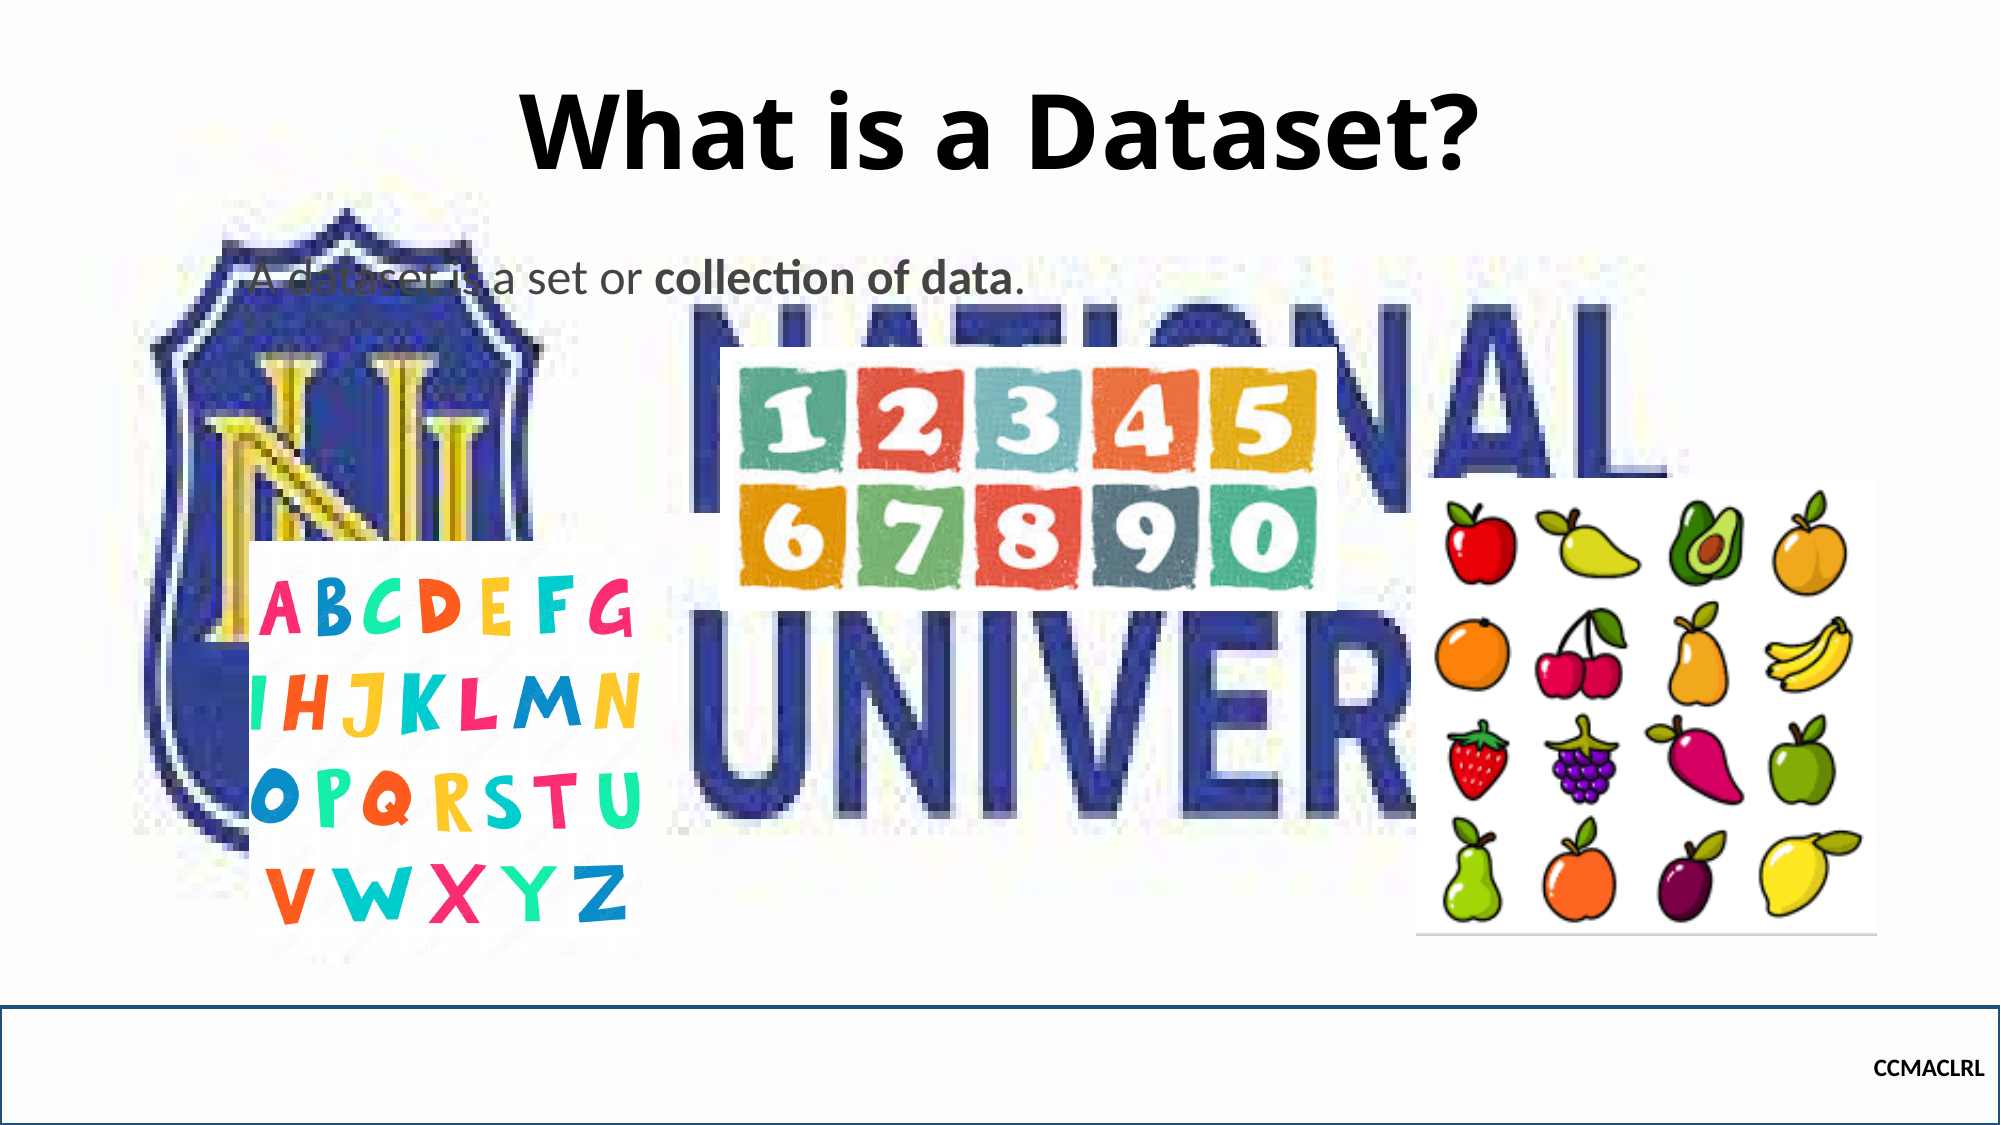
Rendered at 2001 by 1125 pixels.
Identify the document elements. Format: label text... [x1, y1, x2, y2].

footer CCMACLRL [0, 1007, 2000, 1125]
title What is a Dataset? [249, 81, 1750, 200]
picture [0, 0, 2000, 1007]
text_box A dataset is a set or collection of data. [232, 237, 1877, 312]
